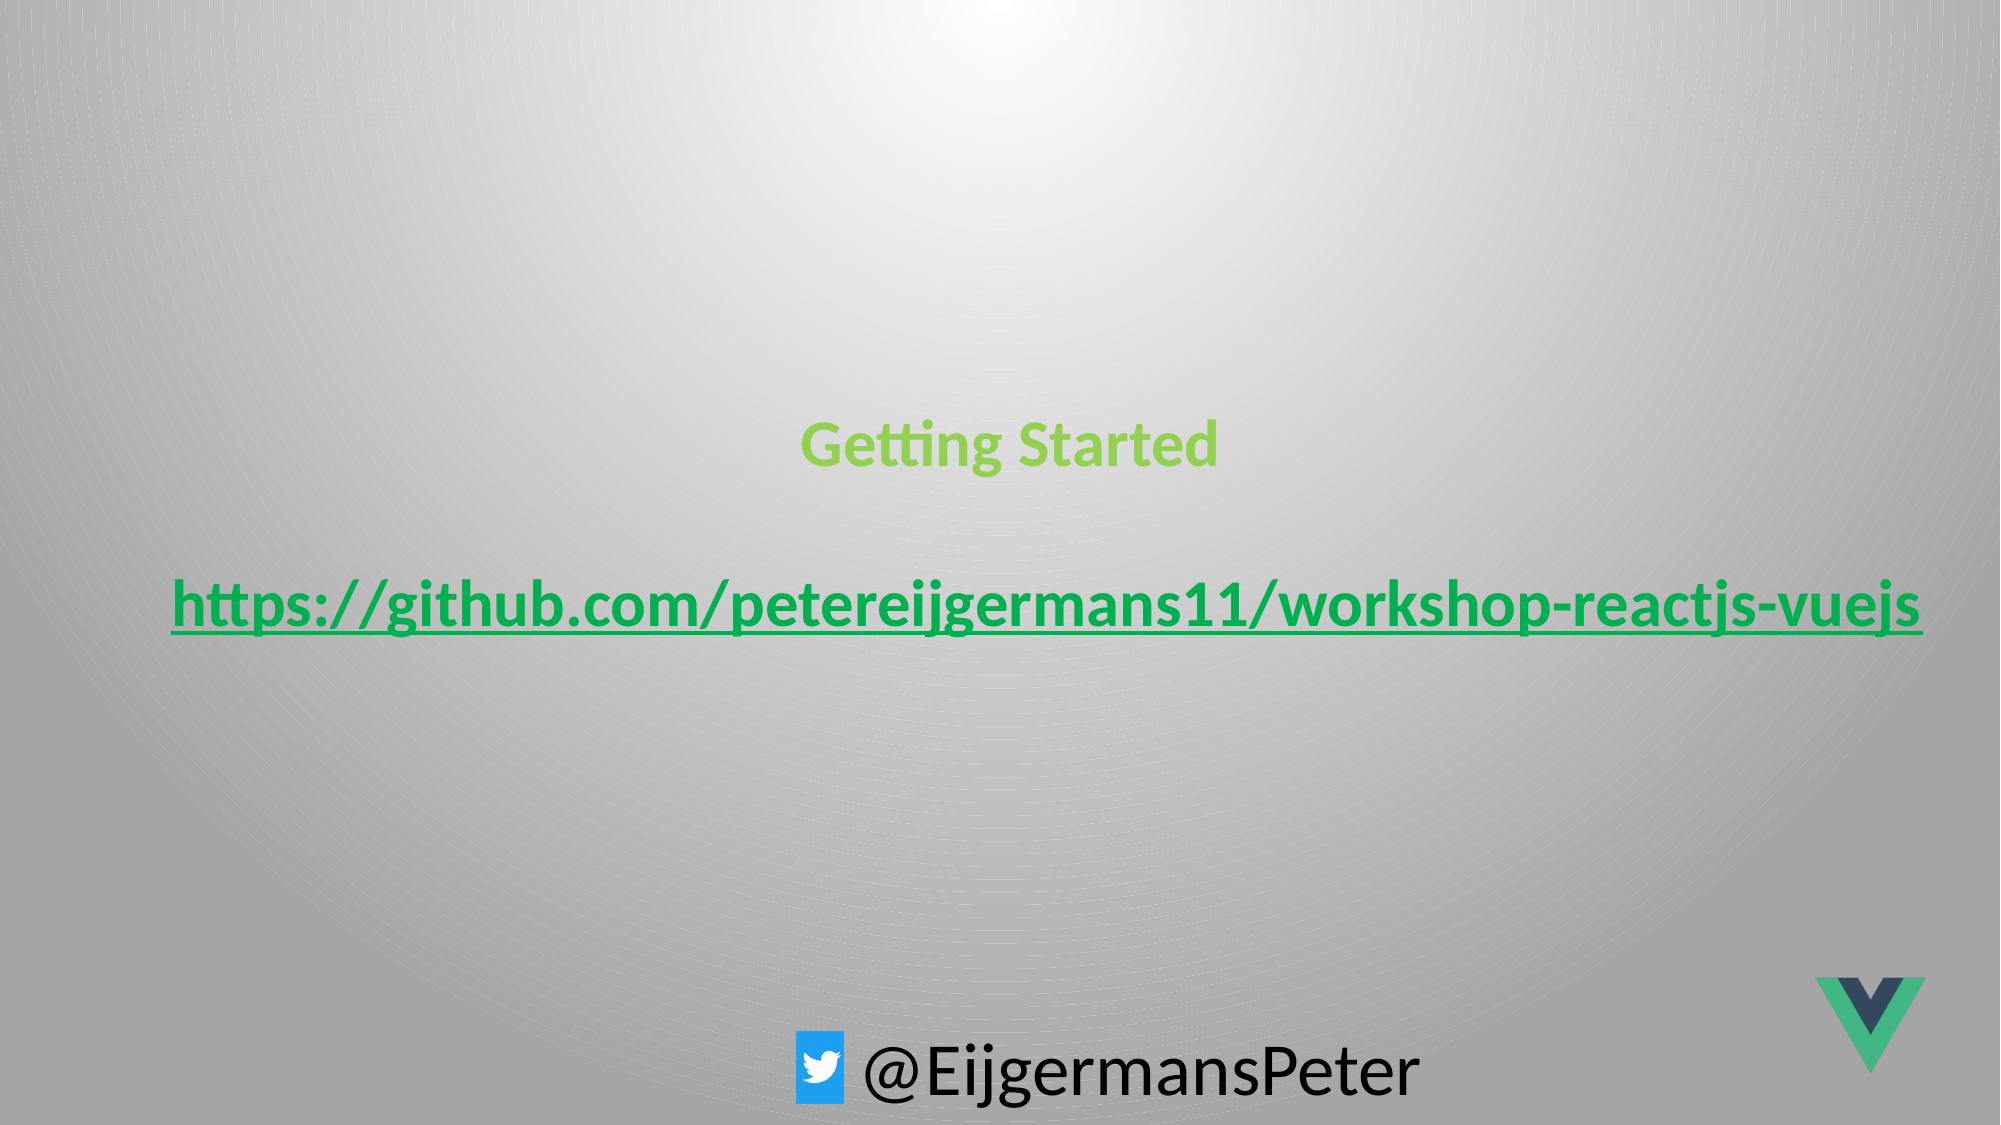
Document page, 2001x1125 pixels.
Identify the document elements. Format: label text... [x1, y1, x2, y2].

picture [1815, 970, 1926, 1081]
picture [796, 1031, 844, 1104]
list Getting Started https://github.com/petereijgermans11/workshop-reactjs-vuejs [21, 280, 2000, 919]
text_box @EijgermansPeter [843, 1013, 1510, 1125]
